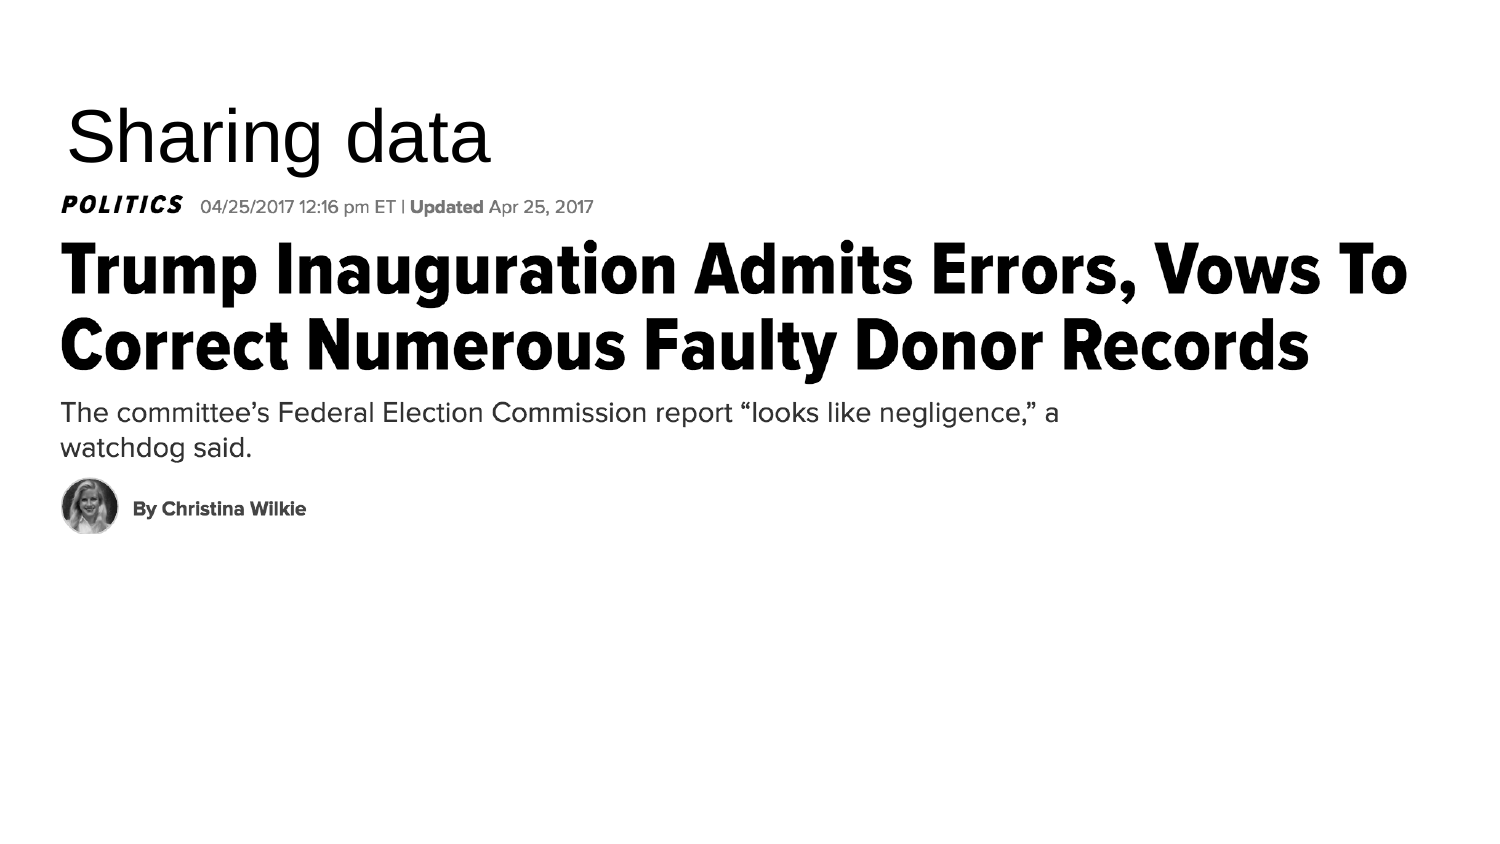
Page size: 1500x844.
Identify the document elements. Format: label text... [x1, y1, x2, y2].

picture [24, 191, 1476, 534]
title Sharing data [51, 72, 1449, 167]
